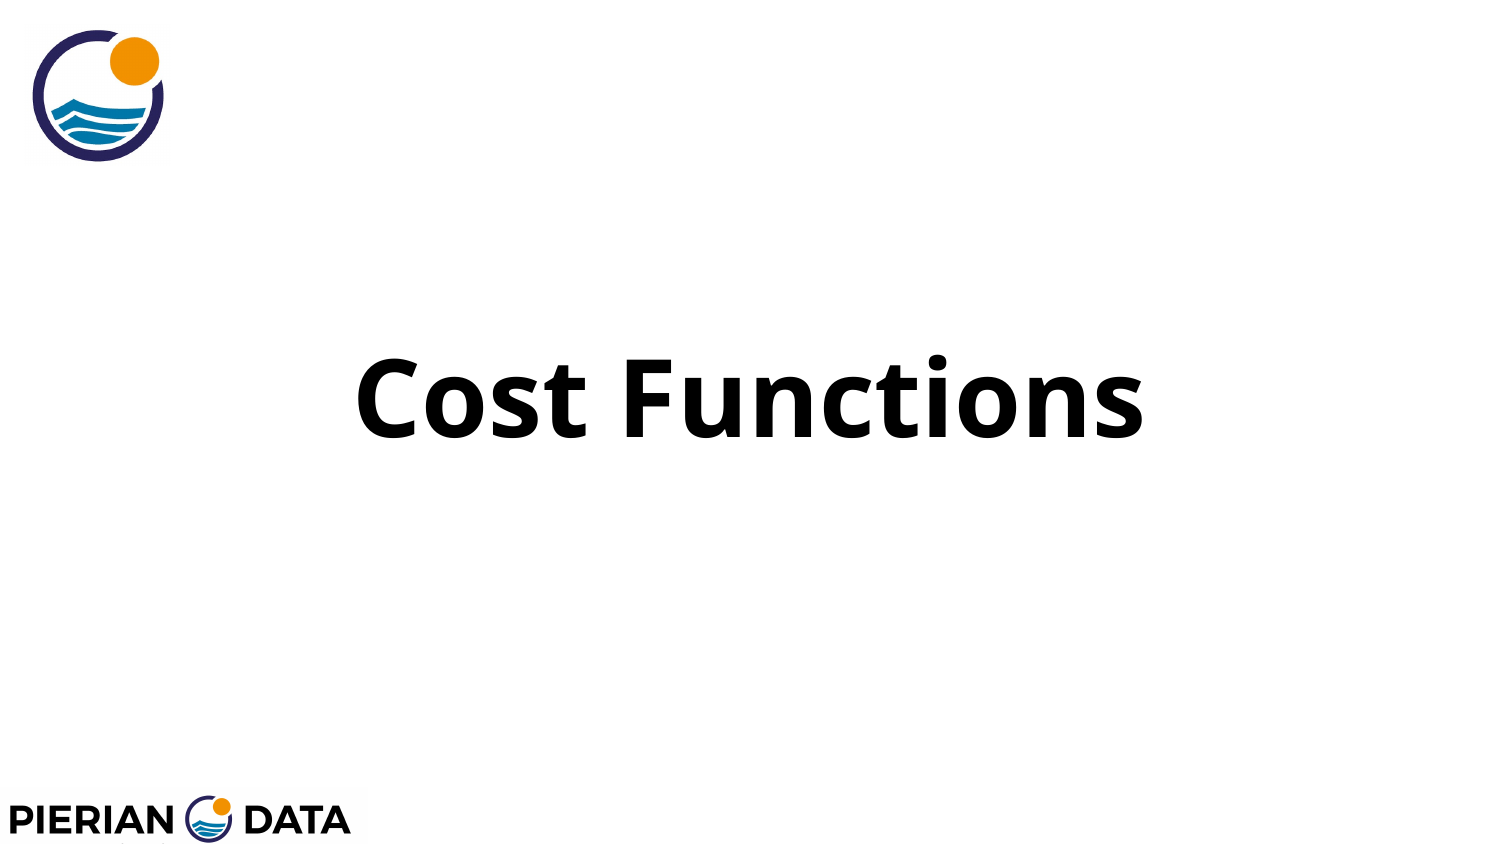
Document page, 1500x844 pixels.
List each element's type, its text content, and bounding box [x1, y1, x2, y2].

picture [24, 24, 172, 167]
title Cost Functions [51, 253, 1449, 475]
picture [0, 787, 368, 844]
